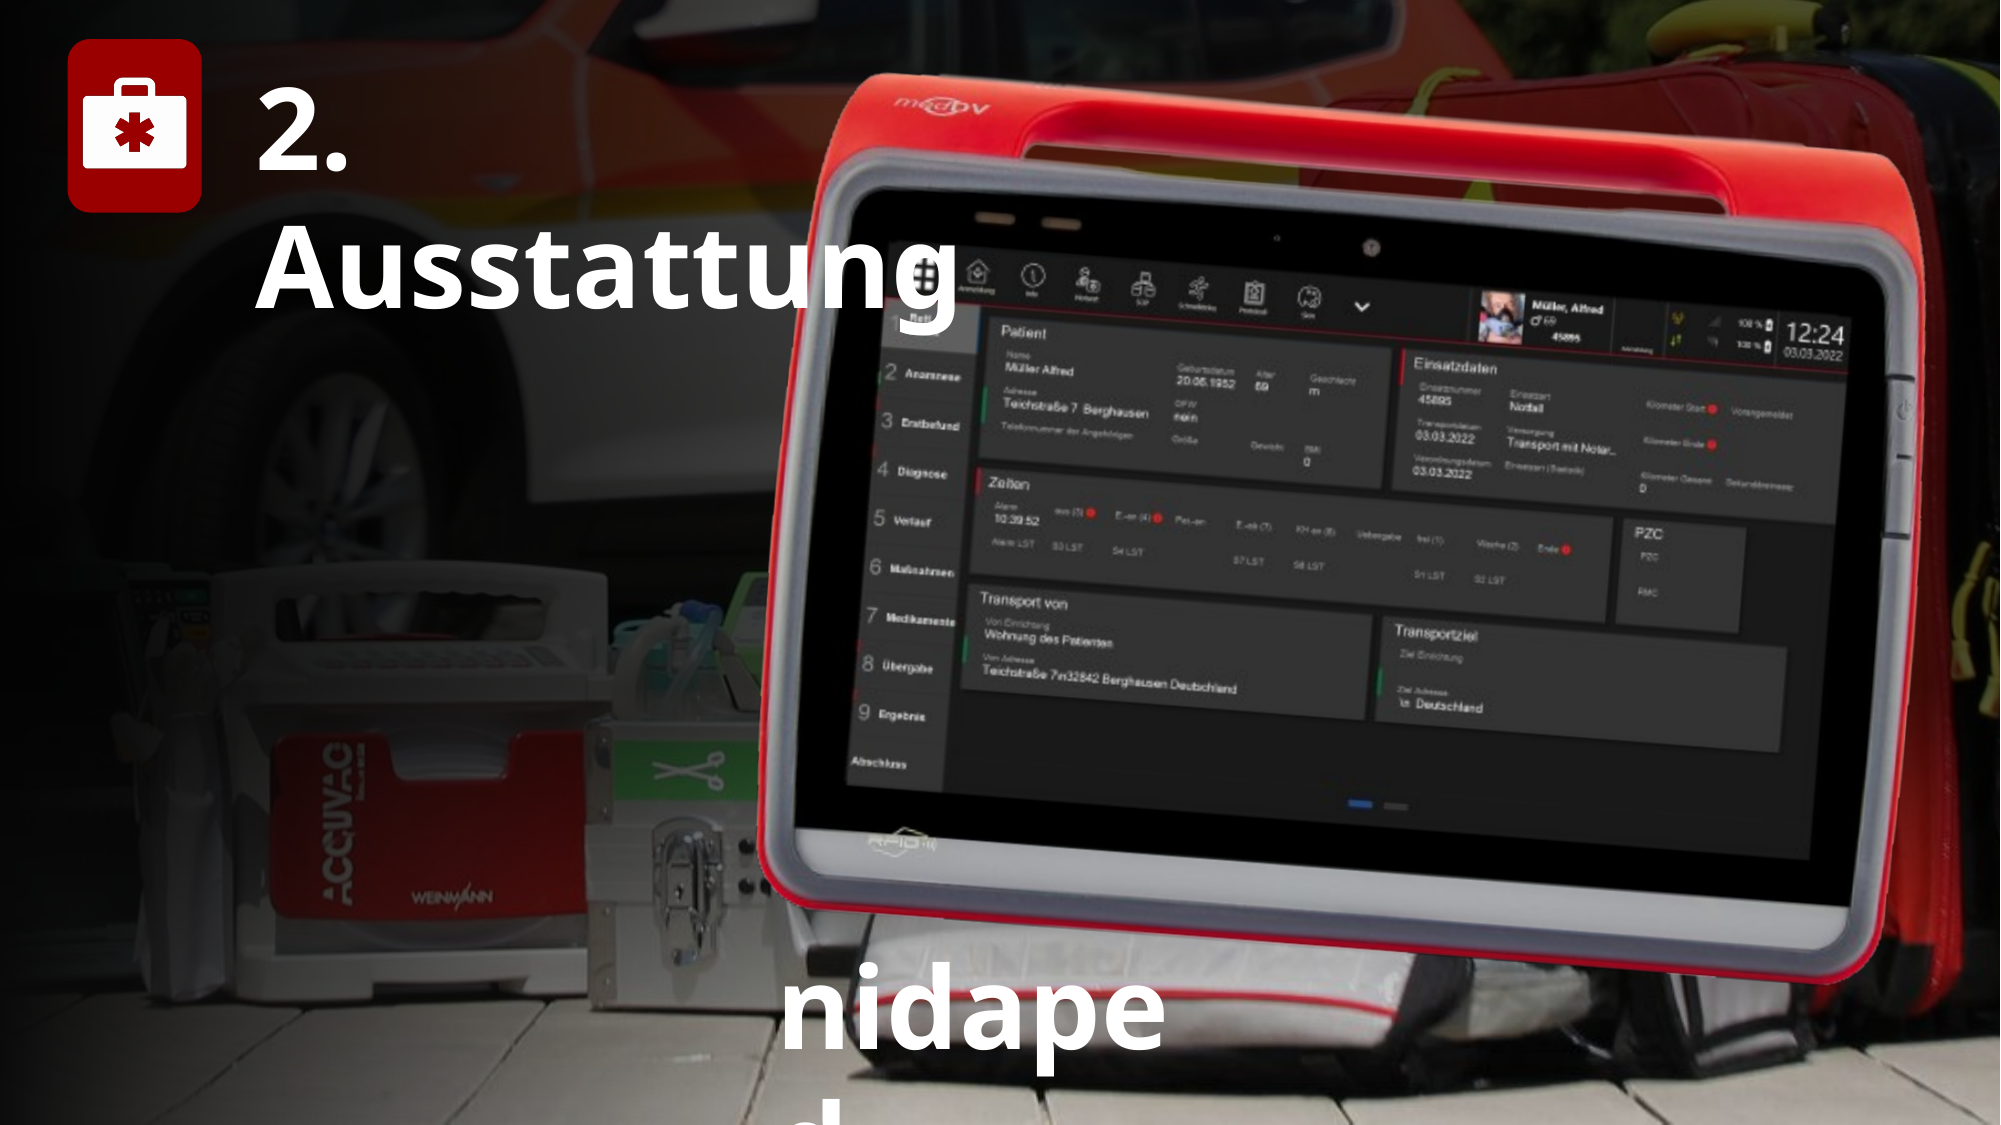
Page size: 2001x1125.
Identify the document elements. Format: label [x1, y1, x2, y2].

picture [0, 0, 2000, 1125]
text_box [67, 39, 202, 213]
